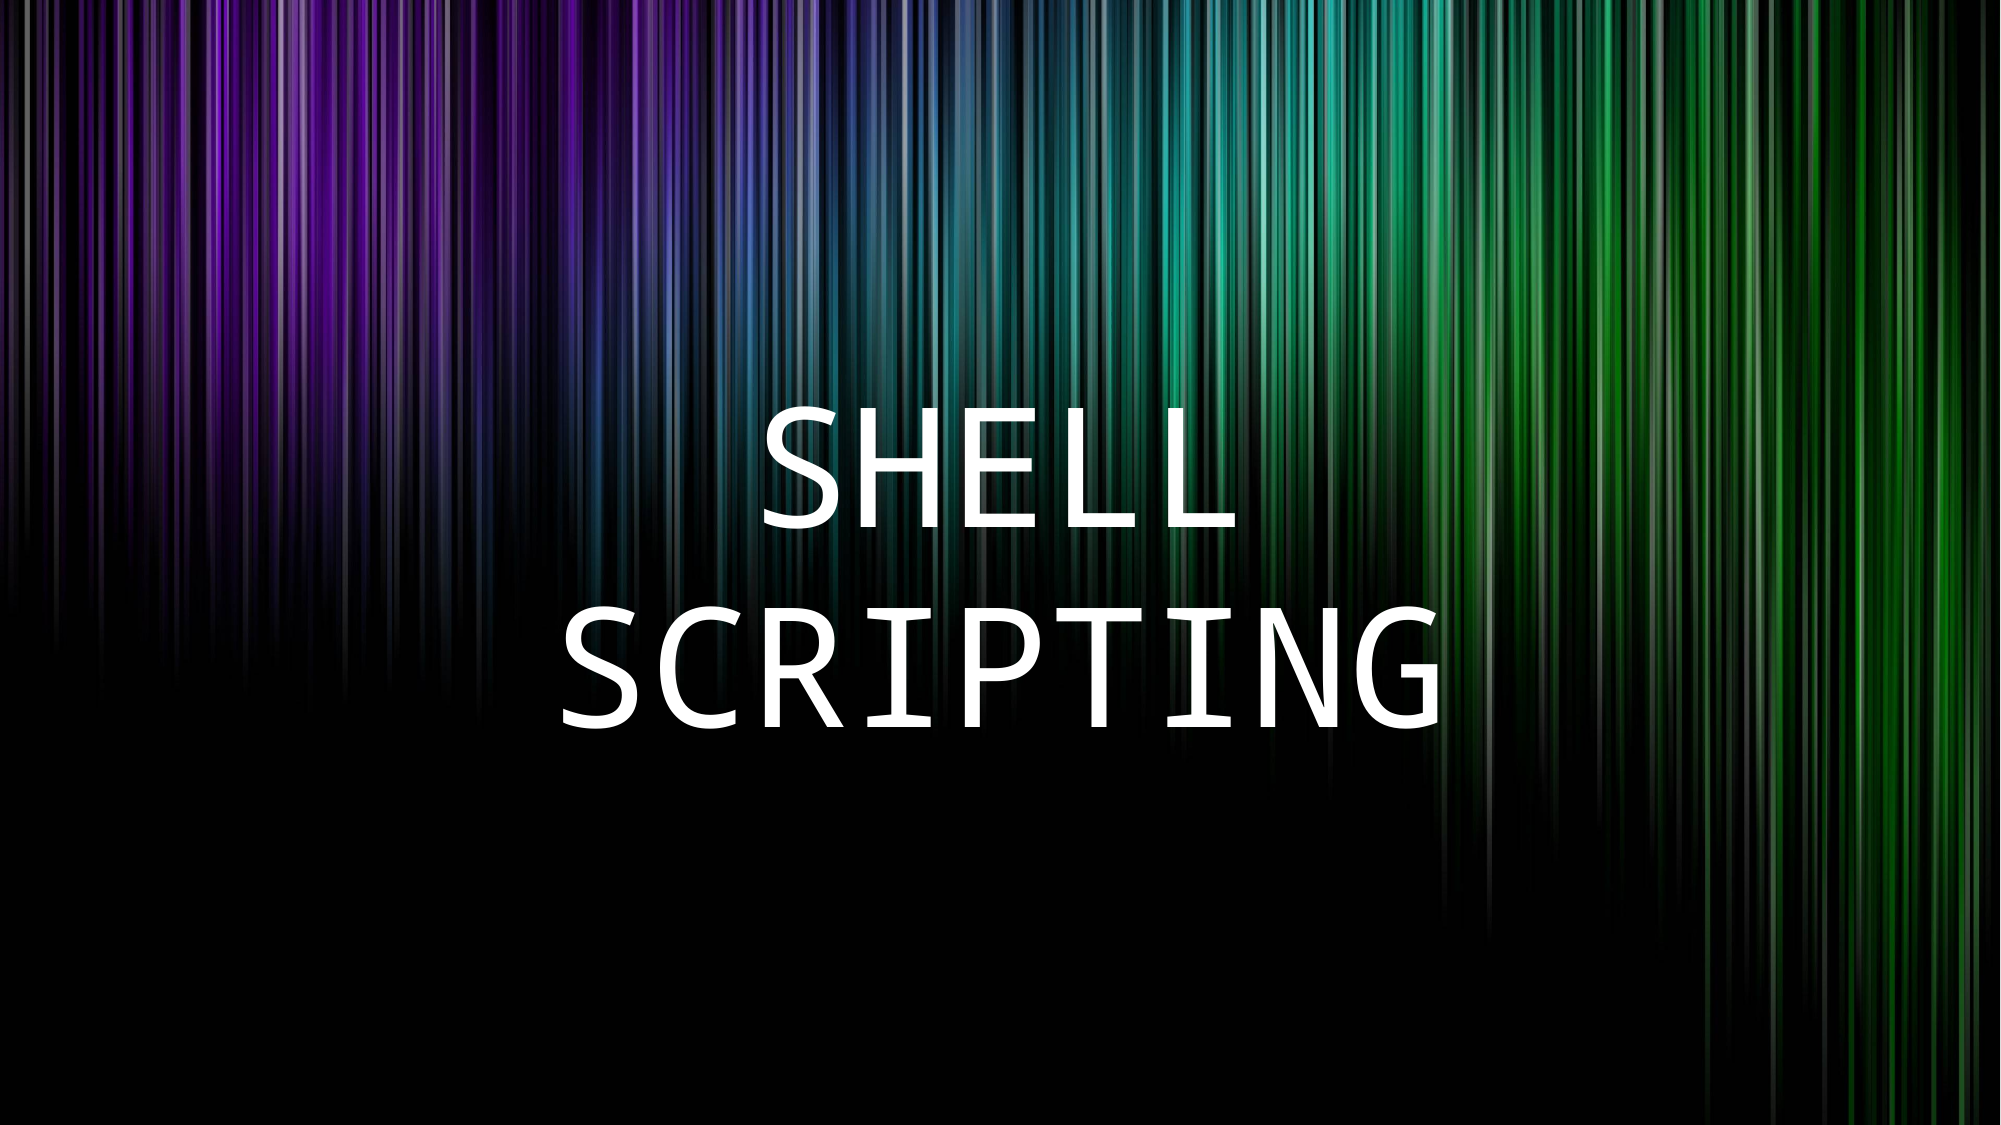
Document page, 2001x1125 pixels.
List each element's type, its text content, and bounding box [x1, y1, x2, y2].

text_box SHELL SCRIPTING [534, 352, 1465, 768]
picture [0, 0, 2001, 1125]
